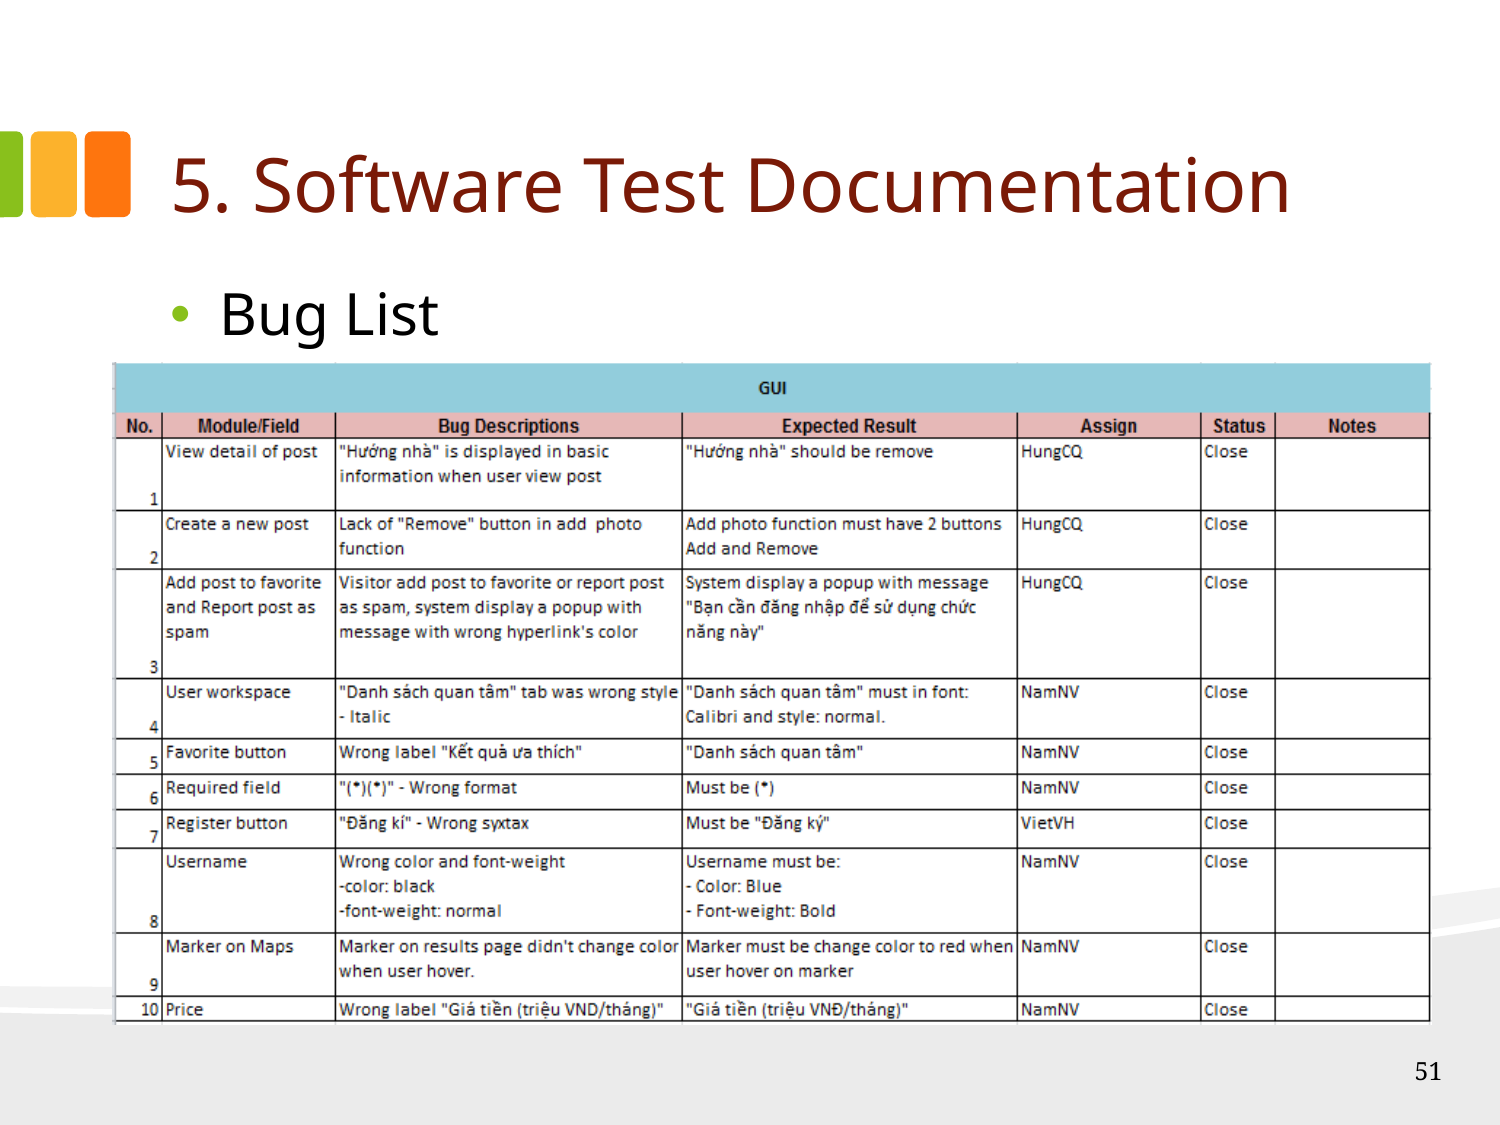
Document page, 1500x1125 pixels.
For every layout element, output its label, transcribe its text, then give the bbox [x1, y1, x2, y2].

slide_number 51 [1362, 1057, 1463, 1088]
picture [112, 362, 1432, 1026]
title 5. Software Test Documentation [150, 24, 1350, 238]
list Bug List [150, 275, 1350, 362]
